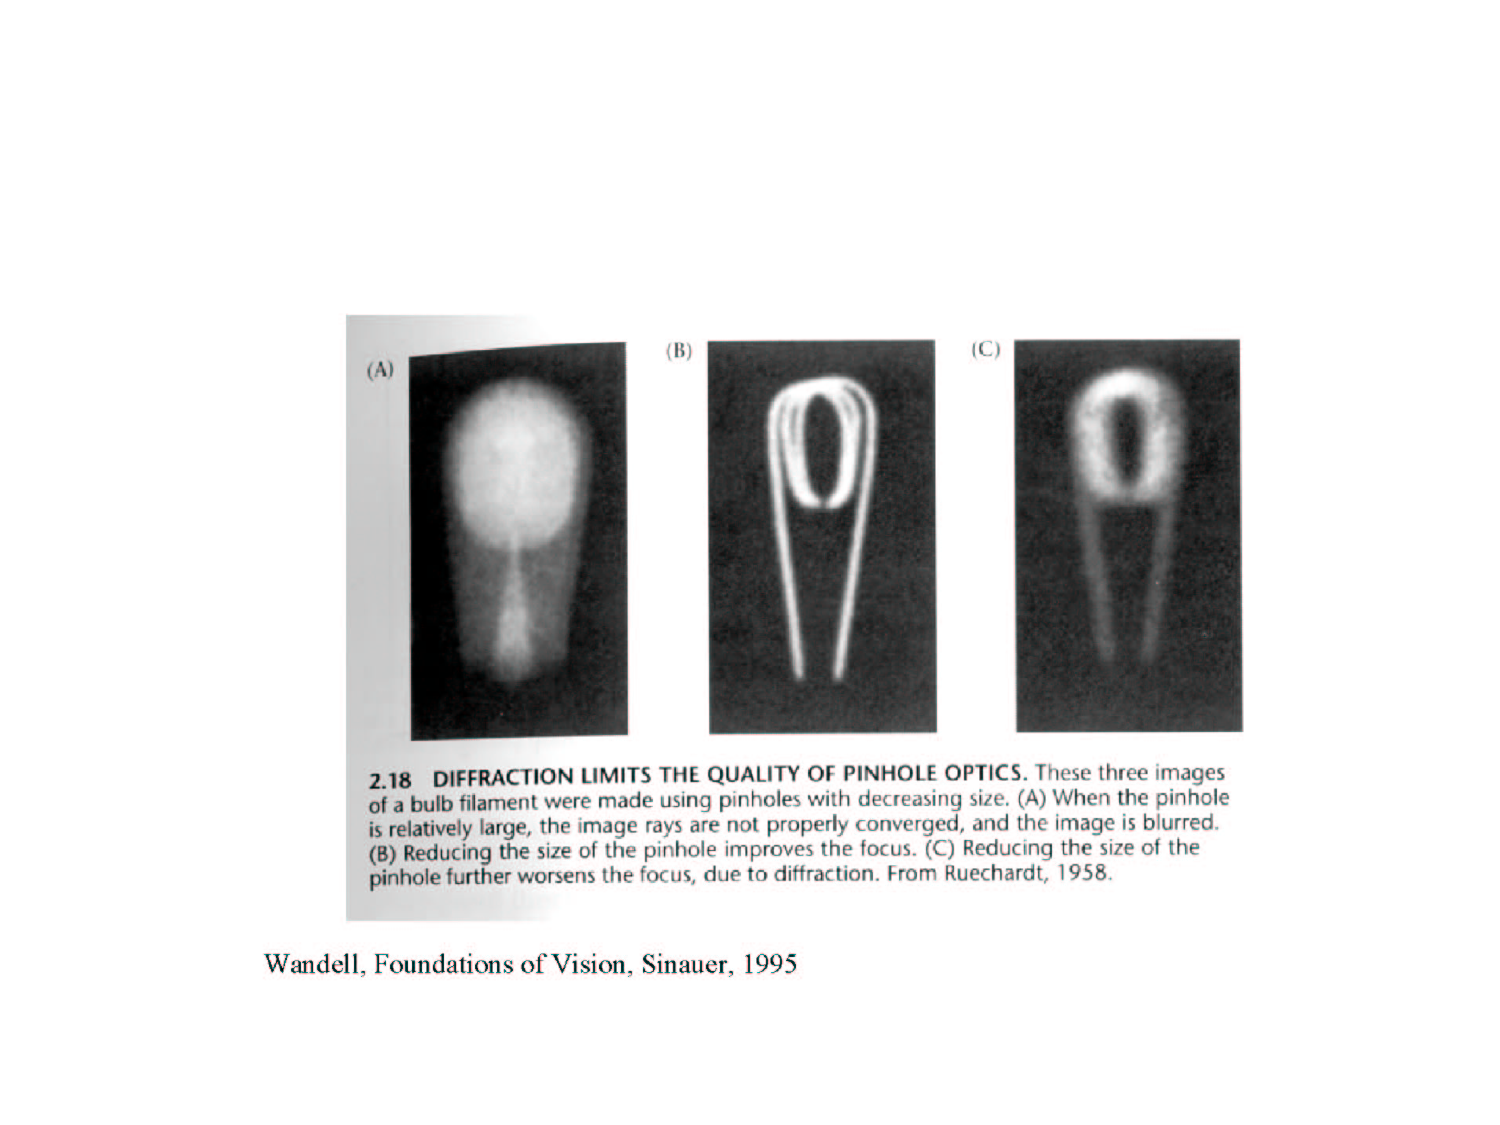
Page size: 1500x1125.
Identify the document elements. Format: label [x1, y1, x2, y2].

picture [224, 137, 1353, 983]
